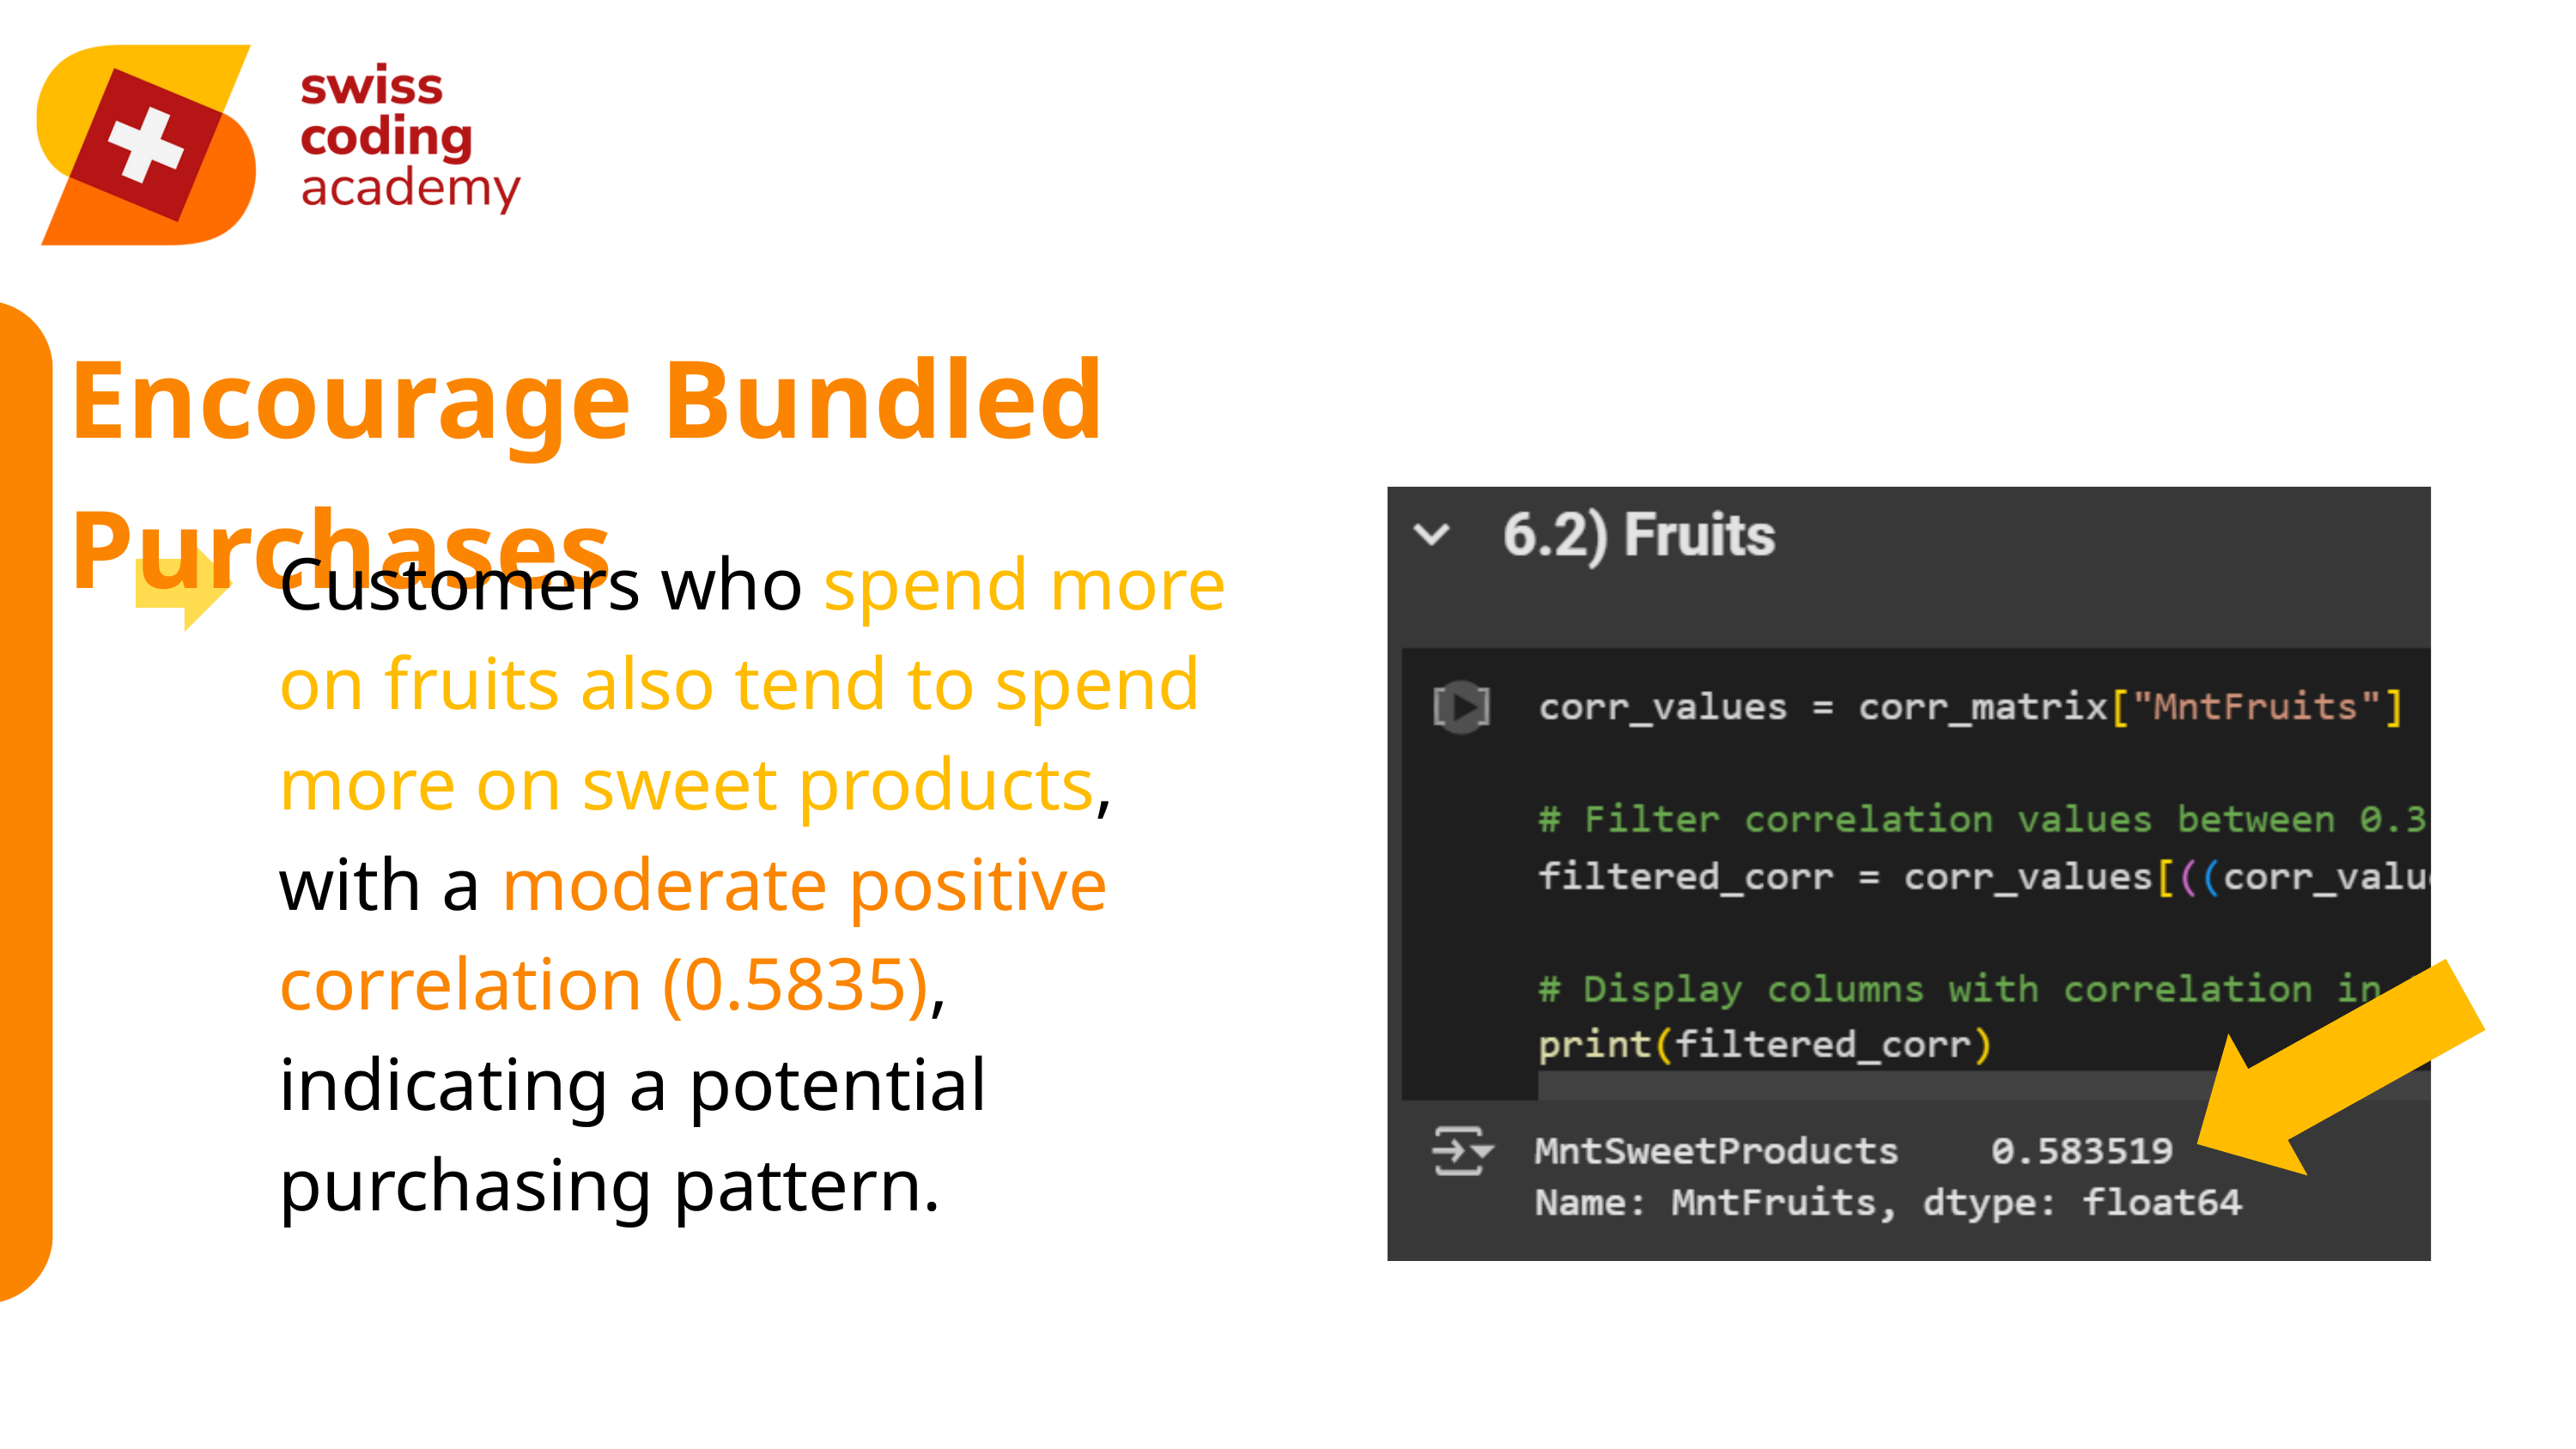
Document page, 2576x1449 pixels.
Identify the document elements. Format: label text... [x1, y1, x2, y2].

text_box Encourage Bundled Purchases [67, 309, 1679, 610]
text_box [36, 45, 521, 246]
text_box [1387, 487, 2432, 1261]
text_box Customers who spend more on fruits also tend to spend more on sweet products, with a moderate positive correlation (0.5835), indicating a potential purchasing pattern. [278, 524, 1251, 1225]
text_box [2177, 987, 2486, 1151]
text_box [0, 300, 53, 1304]
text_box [135, 534, 234, 633]
